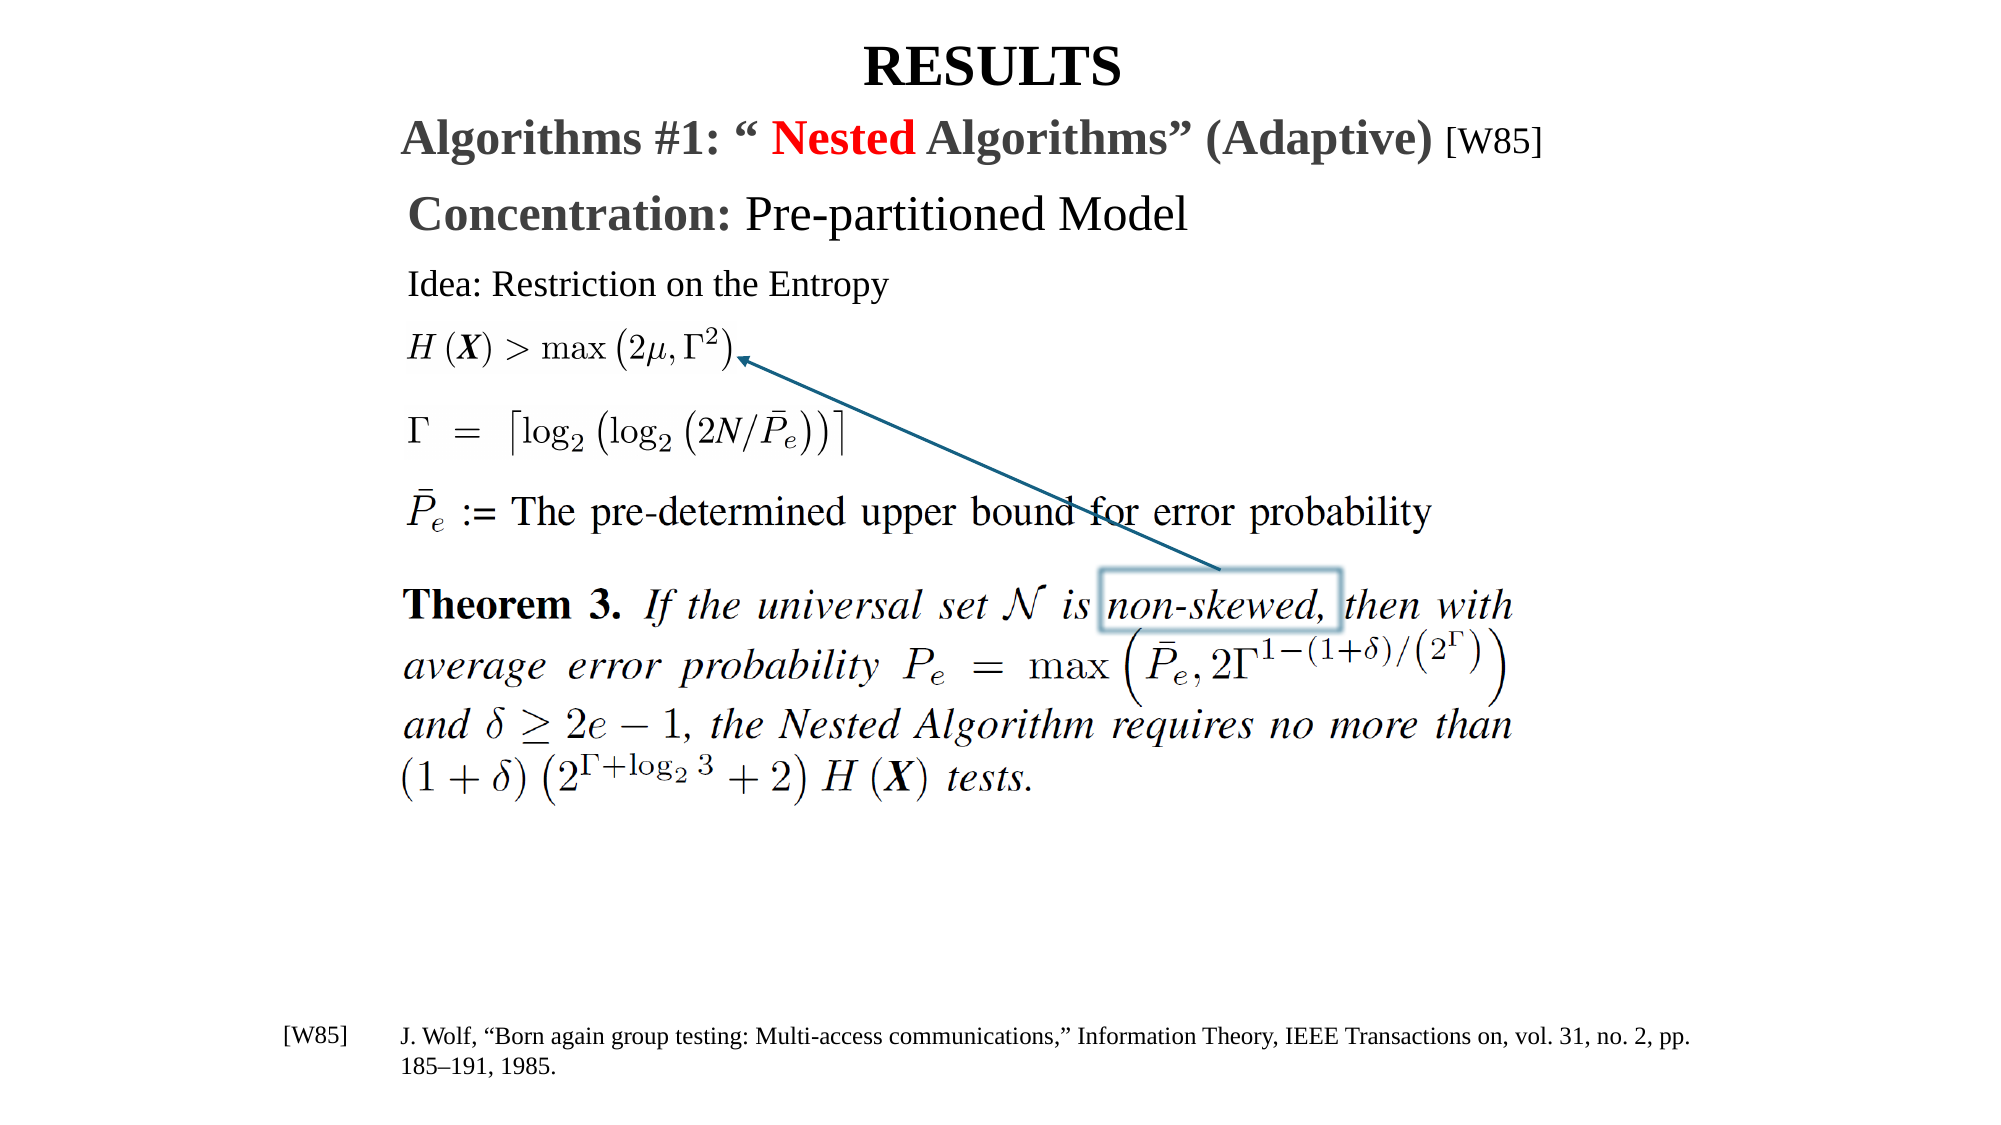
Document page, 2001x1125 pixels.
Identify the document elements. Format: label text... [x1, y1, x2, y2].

text_box J. Wolf, “Born again group testing: Multi-access communications,” Information Theory, IEEE Transactions on, vol. 31, no. 2, pp. 185–191, 1985. [385, 1012, 1709, 1087]
text_box Algorithms #1: “ Nested Algorithms” (Adaptive) [385, 87, 2000, 172]
picture [1222, 485, 1443, 538]
text_box Concentration: Pre-partitioned Model [392, 172, 1473, 248]
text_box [735, 355, 1222, 571]
picture [403, 404, 735, 460]
picture [402, 485, 735, 538]
text_box RESULTS [848, 20, 1138, 87]
picture [405, 321, 737, 375]
text_box [W85] [268, 1011, 364, 1057]
picture [392, 578, 1530, 810]
text_box [W85] [1430, 108, 1626, 169]
